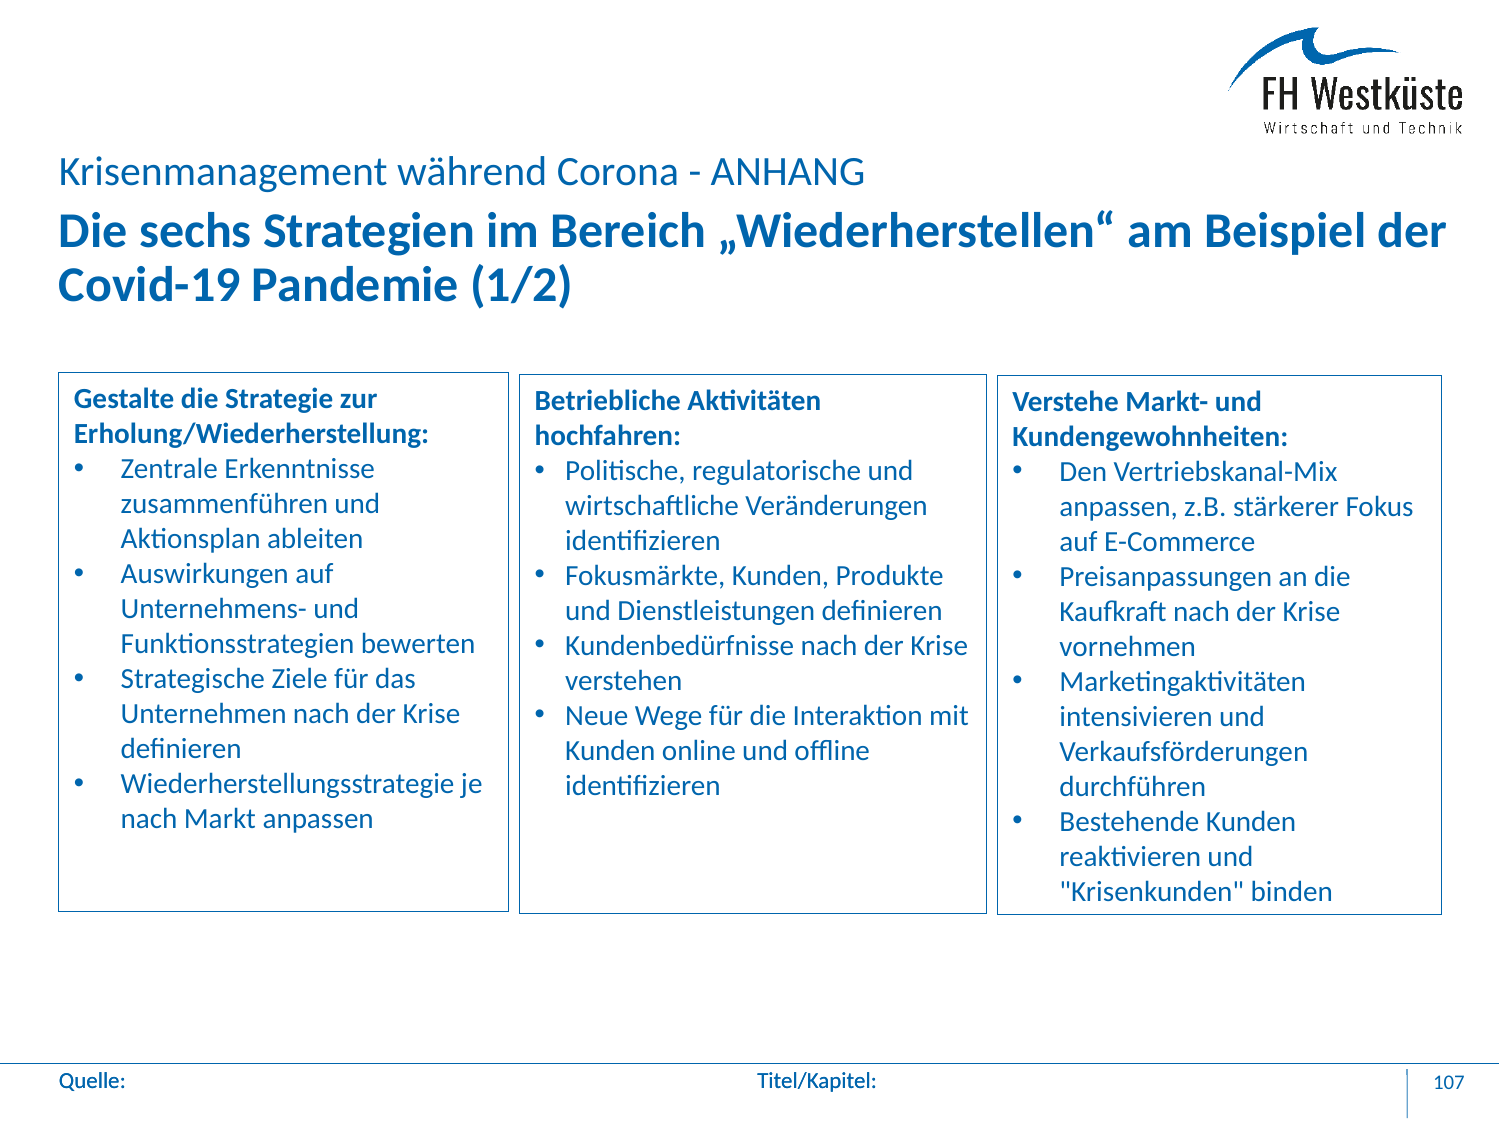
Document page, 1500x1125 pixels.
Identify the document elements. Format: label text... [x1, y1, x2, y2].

slide_number 107 [1414, 1069, 1465, 1099]
text_box Gestalte die Strategie zur Erholung/Wiederherstellung: Zentrale Erkenntnisse zusammenführen und Aktionsplan ableiten Auswirkungen auf Unternehmens- und Funktionsstrategien bewerten Strategische Ziele für das Unternehmen nach der Krise definieren Wiederherstellungsstrategie je nach Markt anpassen [58, 372, 509, 912]
title Die sechs Strategien im Bereich „Wiederherstellen“ am Beispiel der Covid-19 Pandemie (1/2) [59, 204, 1465, 311]
text_box Verstehe Markt- und Kundengewohnheiten: Den Vertriebskanal-Mix anpassen, z.B. stärkerer Fokus auf E-Commerce Preisanpassungen an die Kaufkraft nach der Krise vornehmen Marketingaktivitäten intensivieren und Verkaufsförderungen durchführen Bestehende Kunden reaktivieren und "Krisenkunden" binden [997, 375, 1442, 915]
list Krisenmanagement während Corona - ANHANG [59, 149, 1465, 197]
text_box Betriebliche Aktivitäten hochfahren: Politische, regulatorische und wirtschaftliche Veränderungen identifizieren Fokusmärkte, Kunden, Produkte und Dienstleistungen definieren Kundenbedürfnisse nach der Krise verstehen Neue Wege für die Interaktion mit Kunden online und offline identifizieren [519, 374, 987, 914]
picture [1219, 19, 1474, 147]
